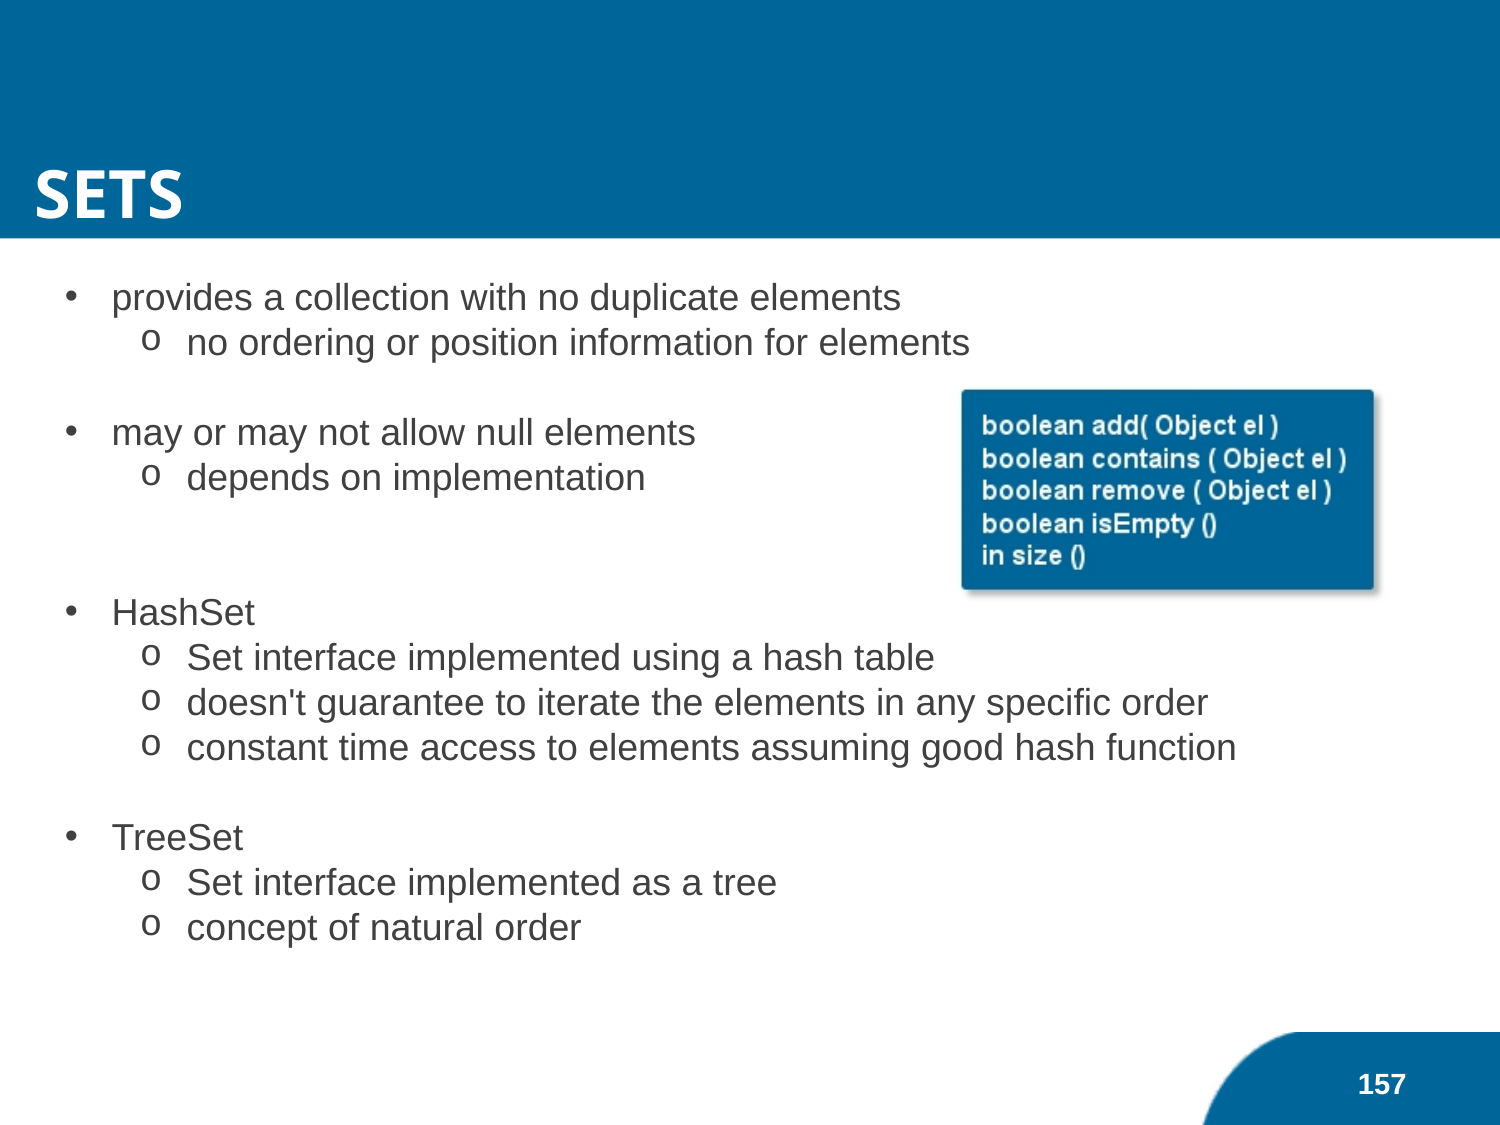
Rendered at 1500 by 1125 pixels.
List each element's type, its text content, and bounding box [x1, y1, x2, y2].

slide_number 157 [1327, 1065, 1407, 1125]
text_box provides a collection with no duplicate elements no ordering or position information for elements may or may not allow null elements depends on implementation HashSet Set interface implemented using a hash table doesn't guarantee to iterate the elements in any specific order constant time access to elements assuming good hash function TreeSet Set interface implemented as a tree concept of natural order [49, 265, 1388, 1046]
picture [1199, 1046, 1261, 1125]
picture [937, 365, 1399, 615]
list Sets [0, 0, 1500, 239]
